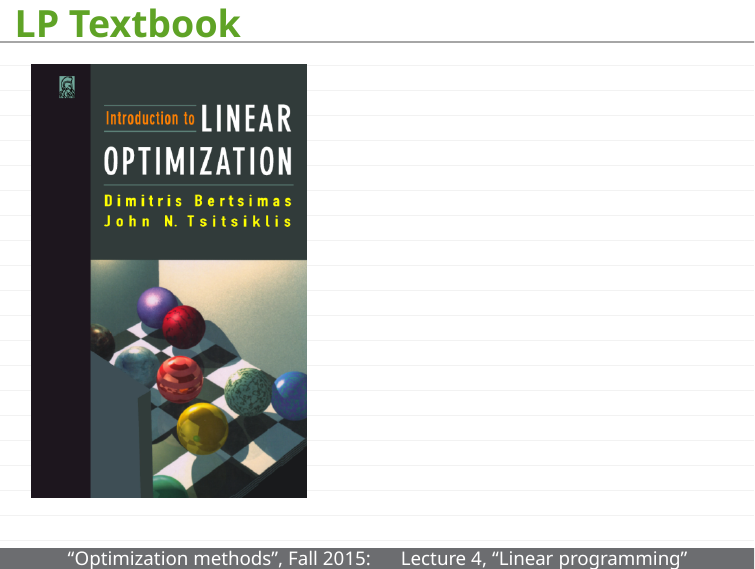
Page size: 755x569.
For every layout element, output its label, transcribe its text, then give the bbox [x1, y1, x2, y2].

picture [30, 64, 307, 498]
title LP Textbook [14, 0, 755, 38]
